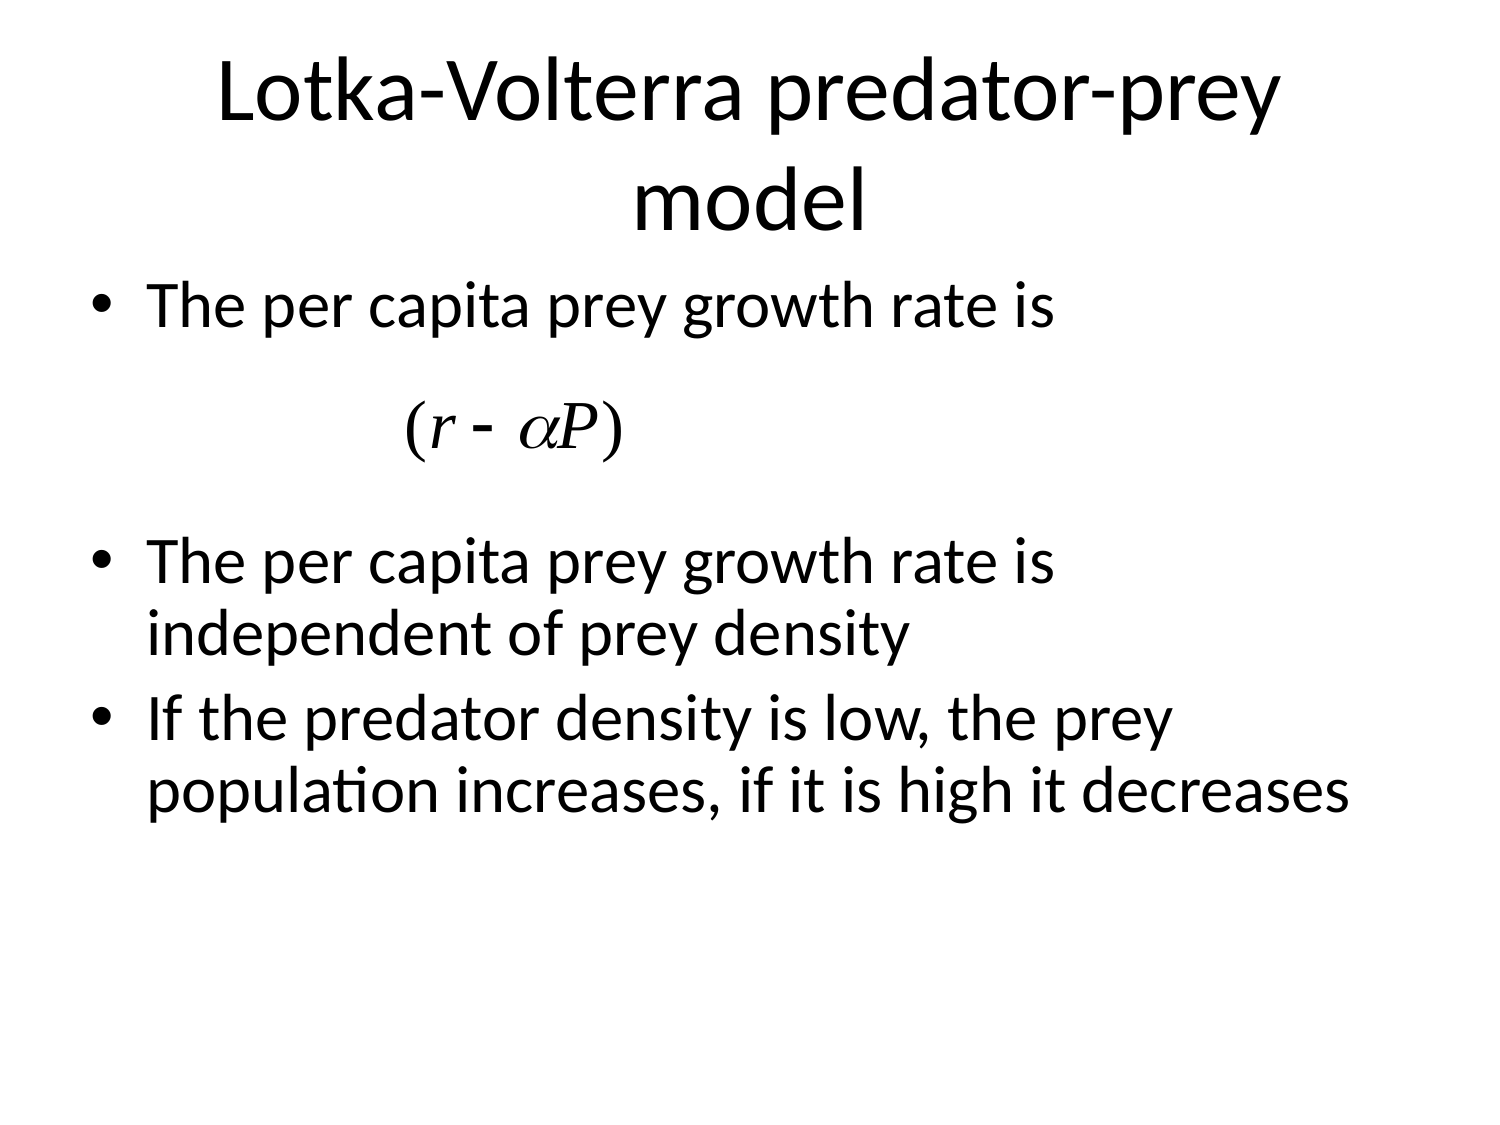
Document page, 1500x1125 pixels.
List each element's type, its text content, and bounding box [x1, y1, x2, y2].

list The per capita prey growth rate is The per capita prey growth rate is independent of prey density If the predator density is low, the prey population increases, if it is high it decreases [75, 262, 1425, 1005]
title Lotka-Volterra predator-prey model [75, 45, 1425, 233]
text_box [395, 385, 637, 477]
